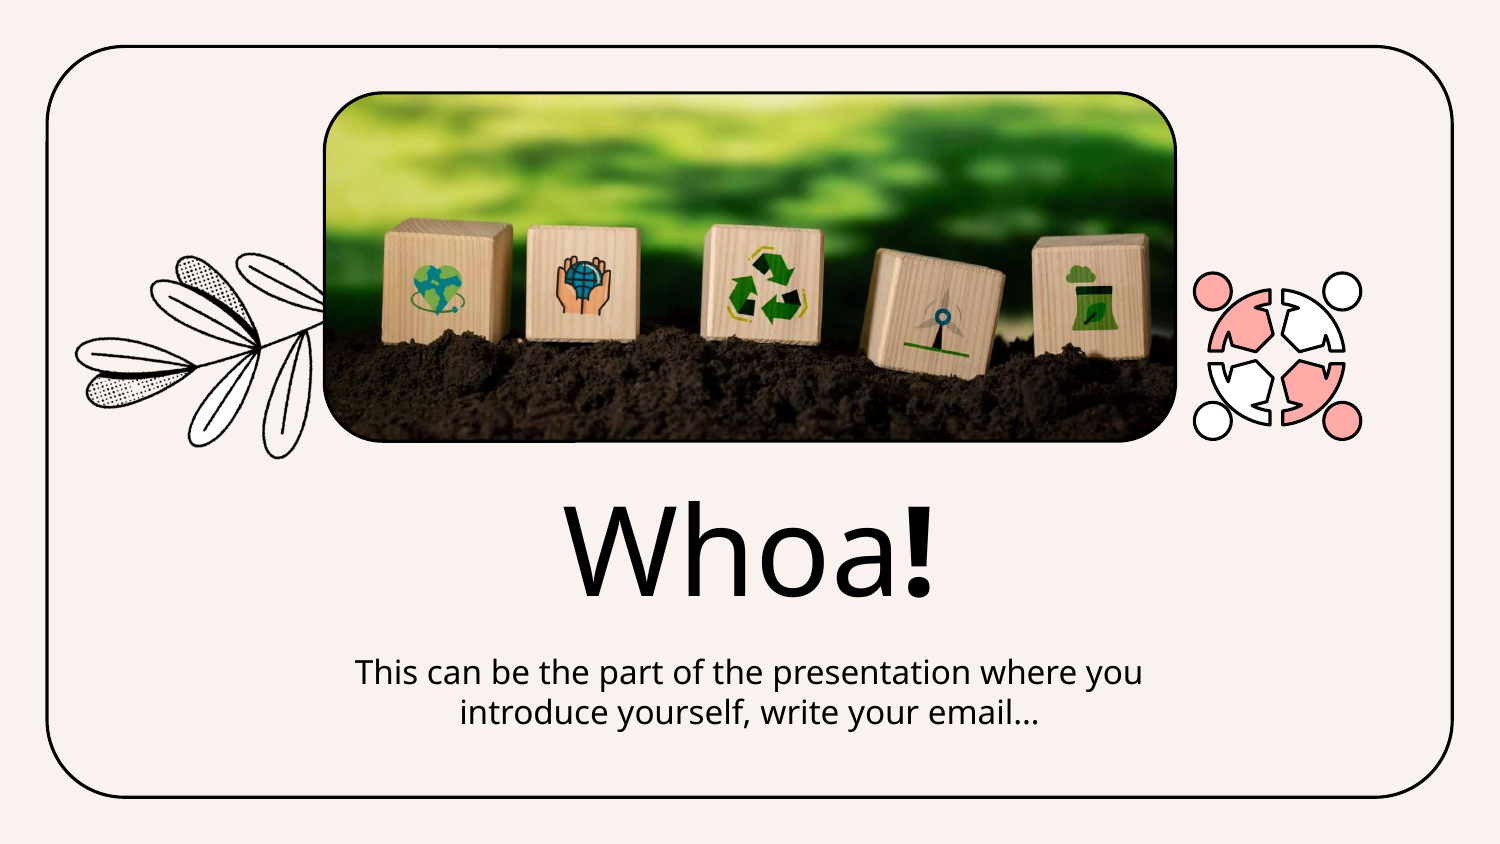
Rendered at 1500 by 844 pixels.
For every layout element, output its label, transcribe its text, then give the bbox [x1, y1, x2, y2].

title Whoa! [324, 474, 1176, 636]
picture [58, 92, 1176, 508]
subtitle This can be the part of the presentation where you introduce yourself, write your email… [324, 636, 1176, 751]
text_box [1192, 272, 1363, 442]
